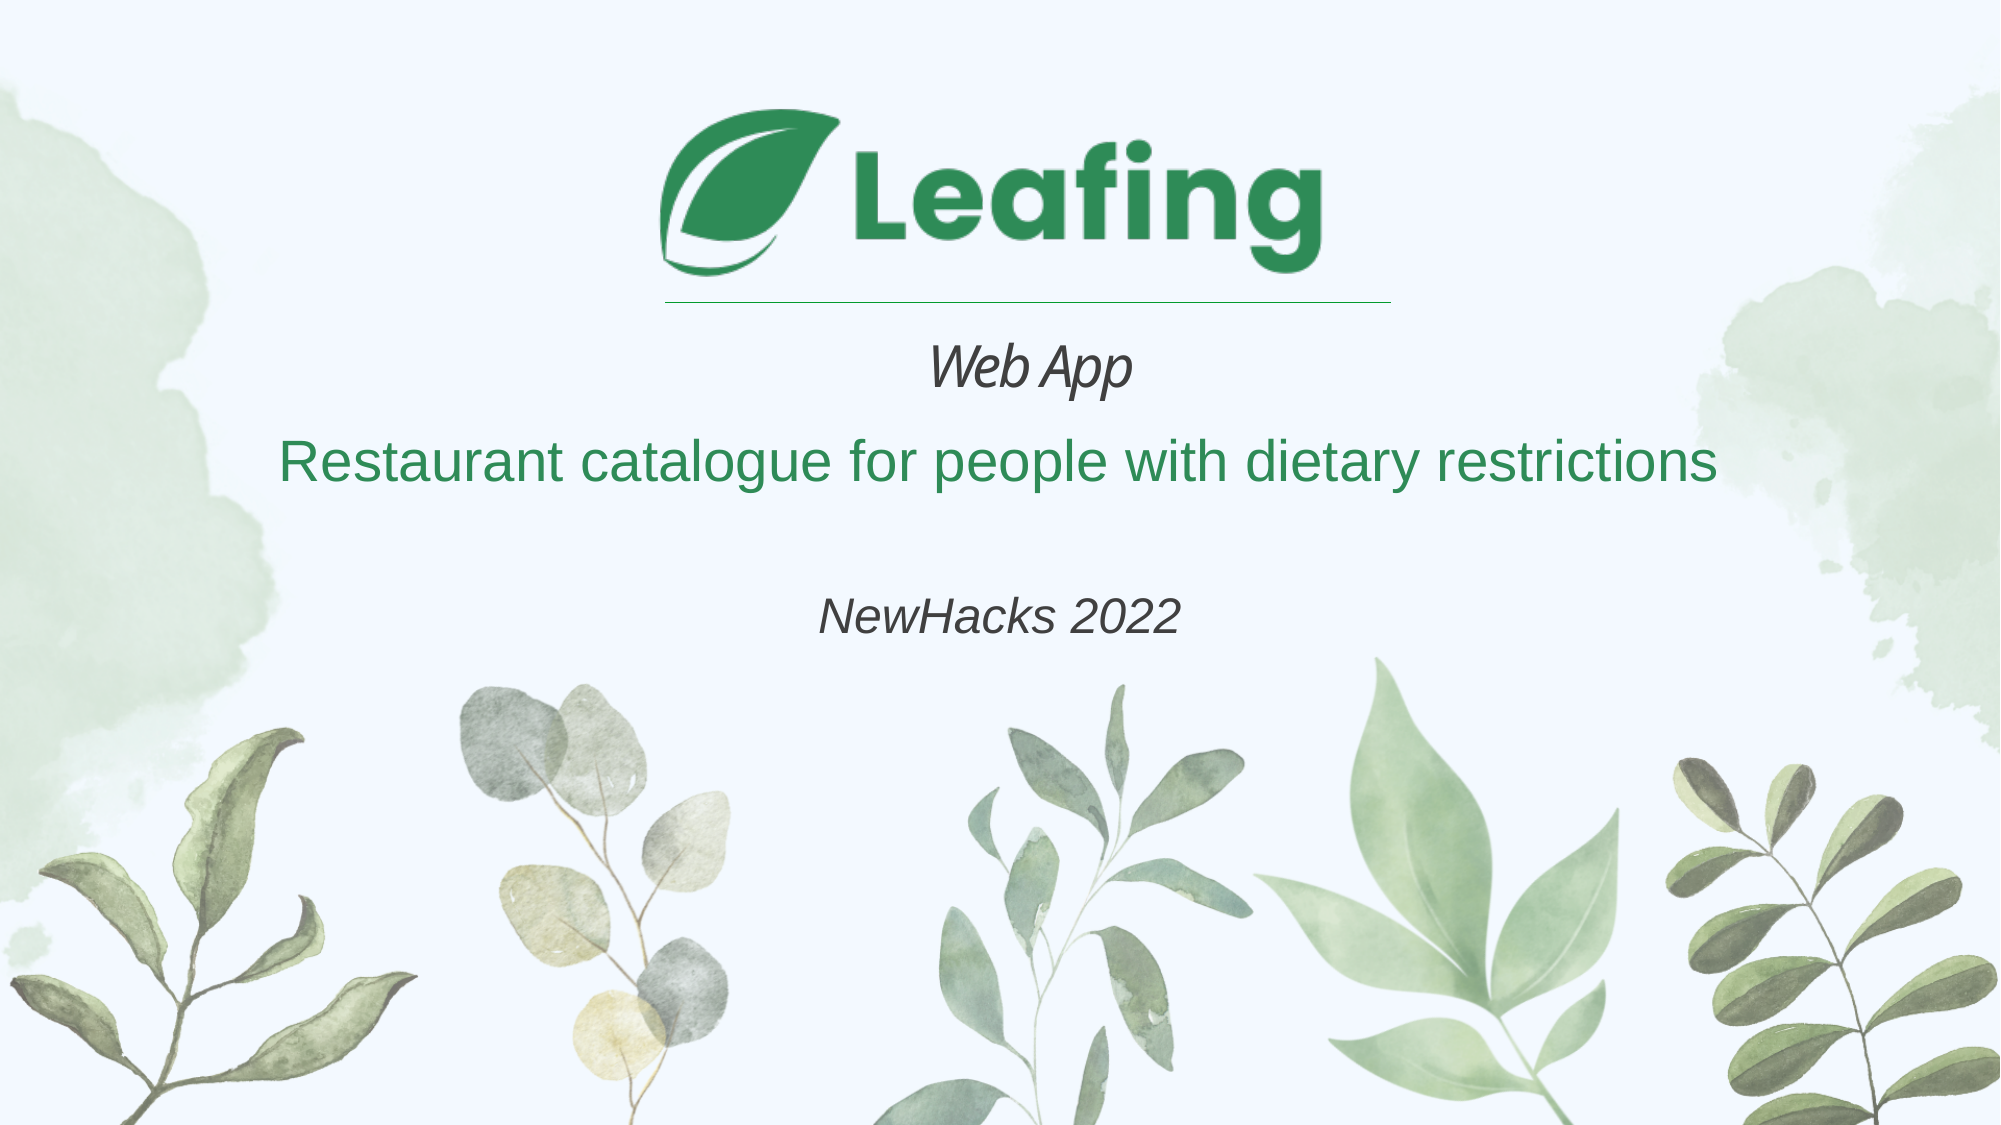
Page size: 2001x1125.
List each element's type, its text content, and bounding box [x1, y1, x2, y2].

subtitle Restaurant catalogue for people with dietary restrictions NewHacks 2022 [238, 431, 1762, 596]
title Web App [479, 0, 1808, 755]
picture [609, 0, 1391, 303]
